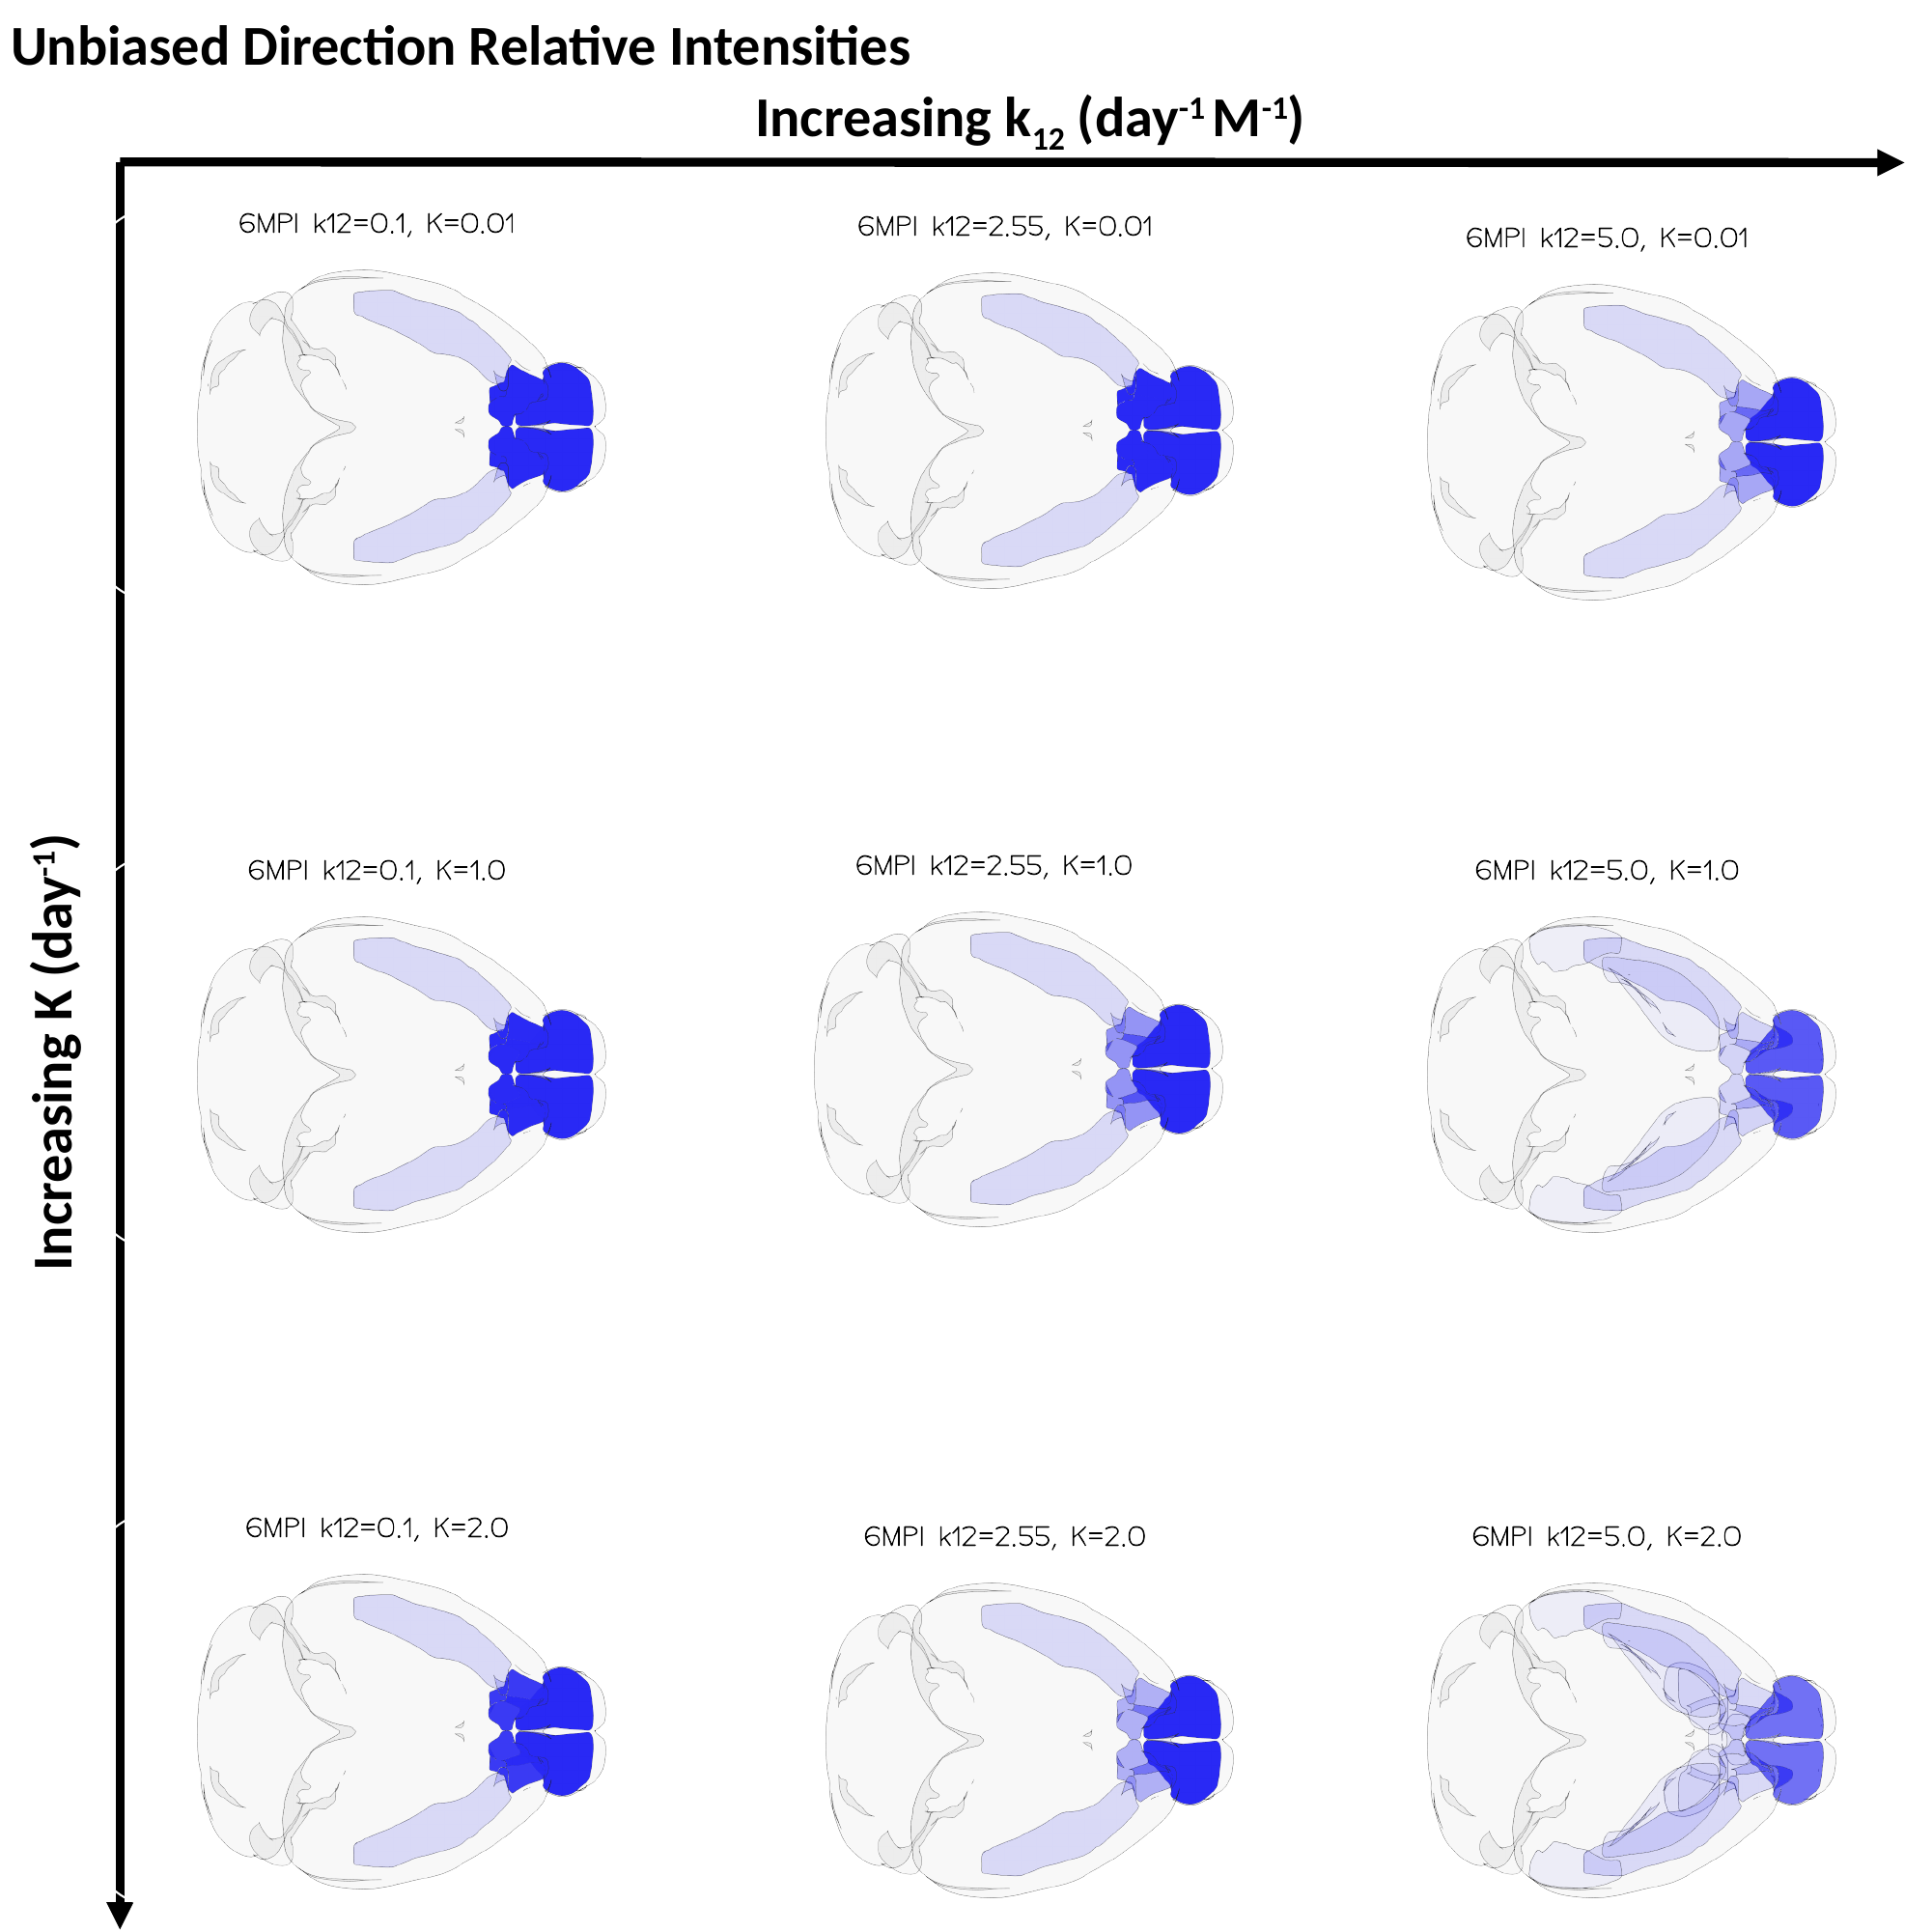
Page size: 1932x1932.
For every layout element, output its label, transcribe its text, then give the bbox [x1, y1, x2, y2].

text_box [8, 72, 1905, 1930]
text_box Unbiased Direction Relative Intensities [0, 1, 966, 84]
